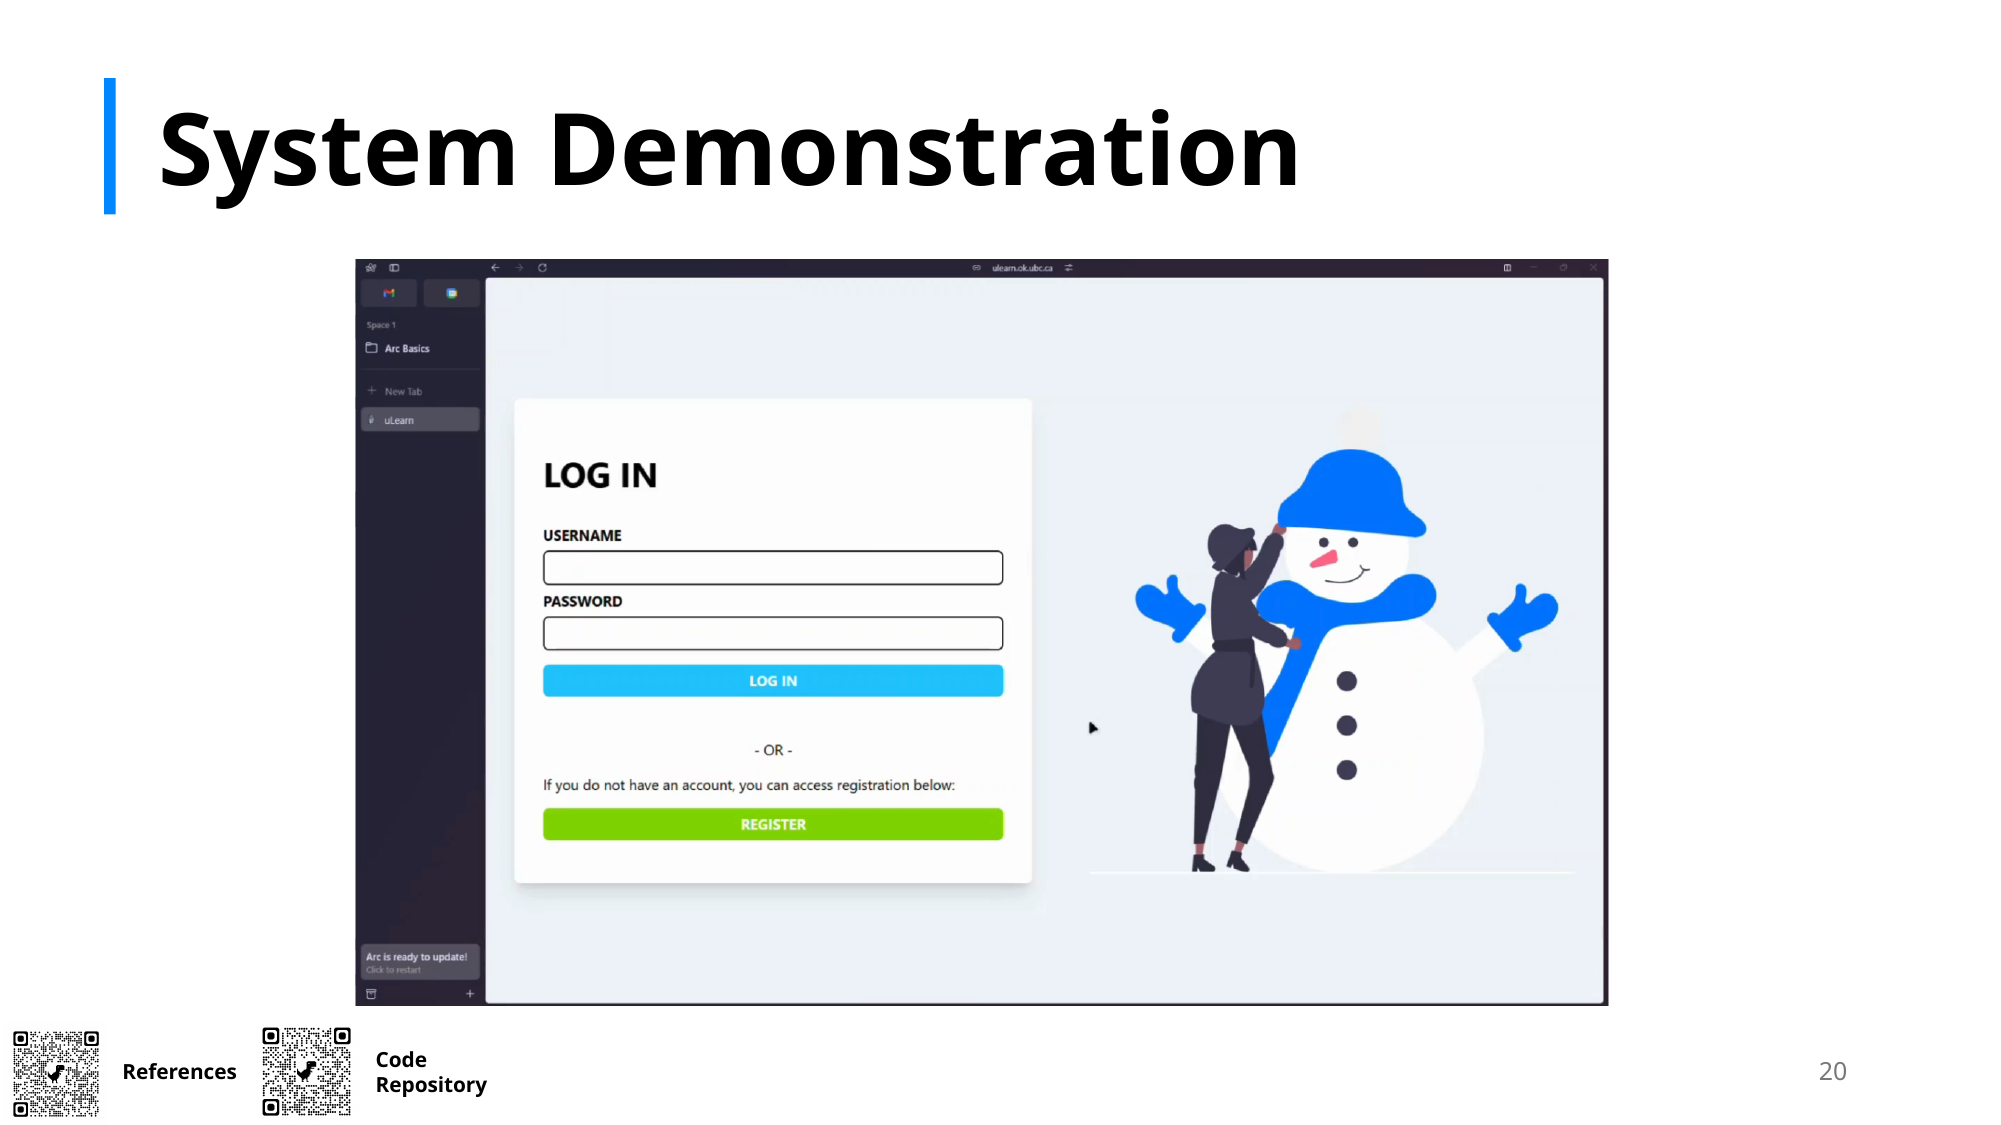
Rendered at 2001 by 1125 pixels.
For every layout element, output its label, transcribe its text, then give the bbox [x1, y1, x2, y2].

picture [0, 1017, 108, 1125]
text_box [292, 243, 1707, 1040]
picture [252, 1017, 361, 1125]
text_box [103, 77, 117, 216]
text_box System Demonstration [143, 78, 1320, 213]
slide_number 20 [1412, 1042, 1863, 1103]
text_box References [108, 1051, 252, 1092]
text_box Code Repository [361, 1040, 503, 1104]
